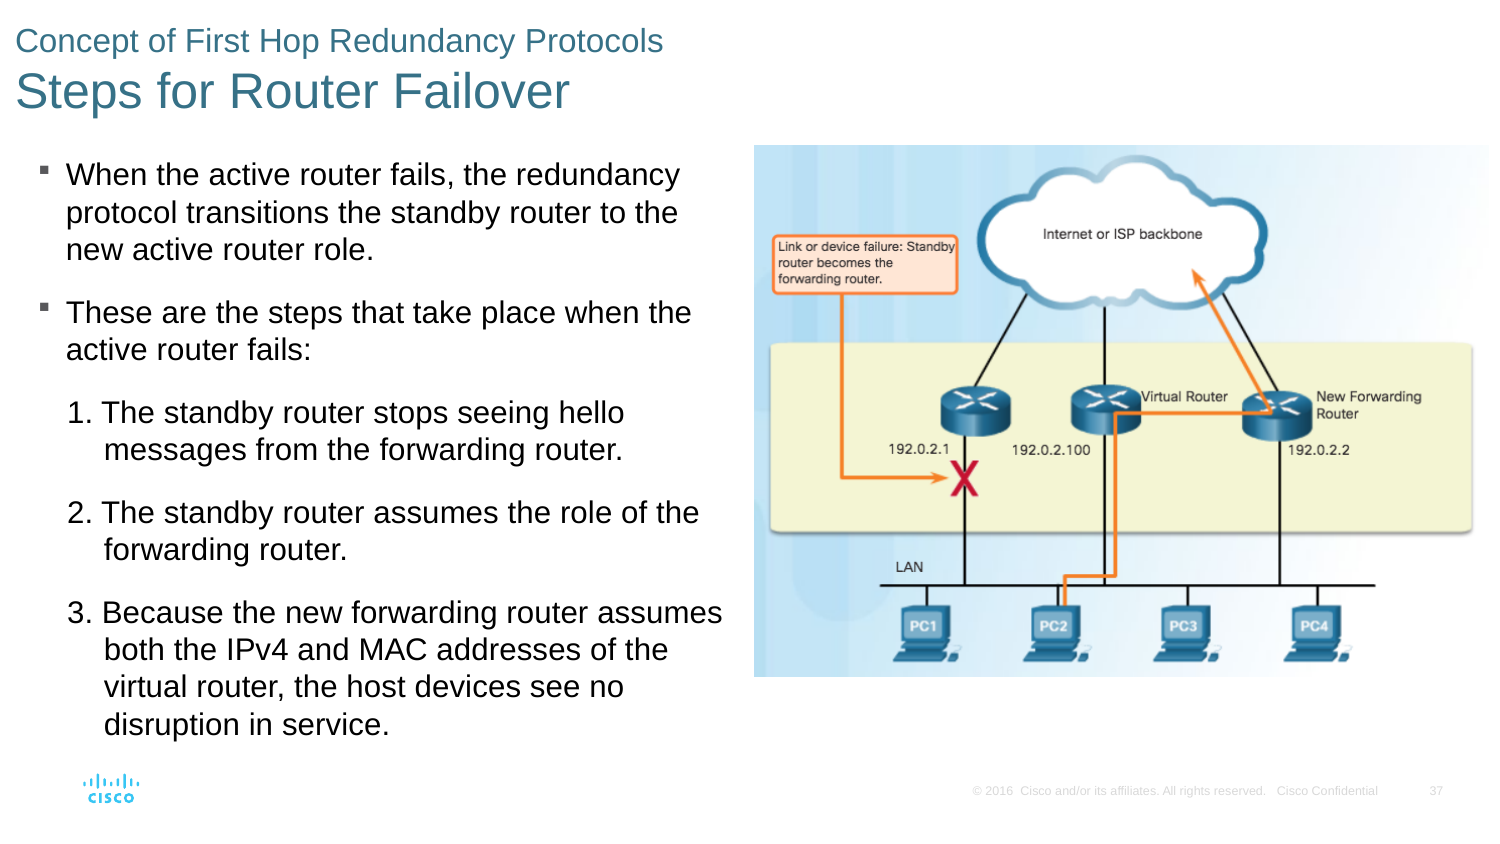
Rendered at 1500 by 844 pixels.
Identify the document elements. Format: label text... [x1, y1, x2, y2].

picture [753, 145, 1489, 678]
text_box When the active router fails, the redundancy protocol transitions the standby router to the new active router role. These are the steps that take place when the active router fails: 1. The standby router stops seeing hello messages from the forwarding router. 2. The standby router assumes the role of the forwarding router. 3. Because the new forwarding router assumes both the IPv4 and MAC addresses of the virtual router, the host devices see no disruption in service. [23, 147, 757, 749]
title Concept of First Hop Redundancy Protocols Steps for Router Failover [0, 6, 1500, 131]
